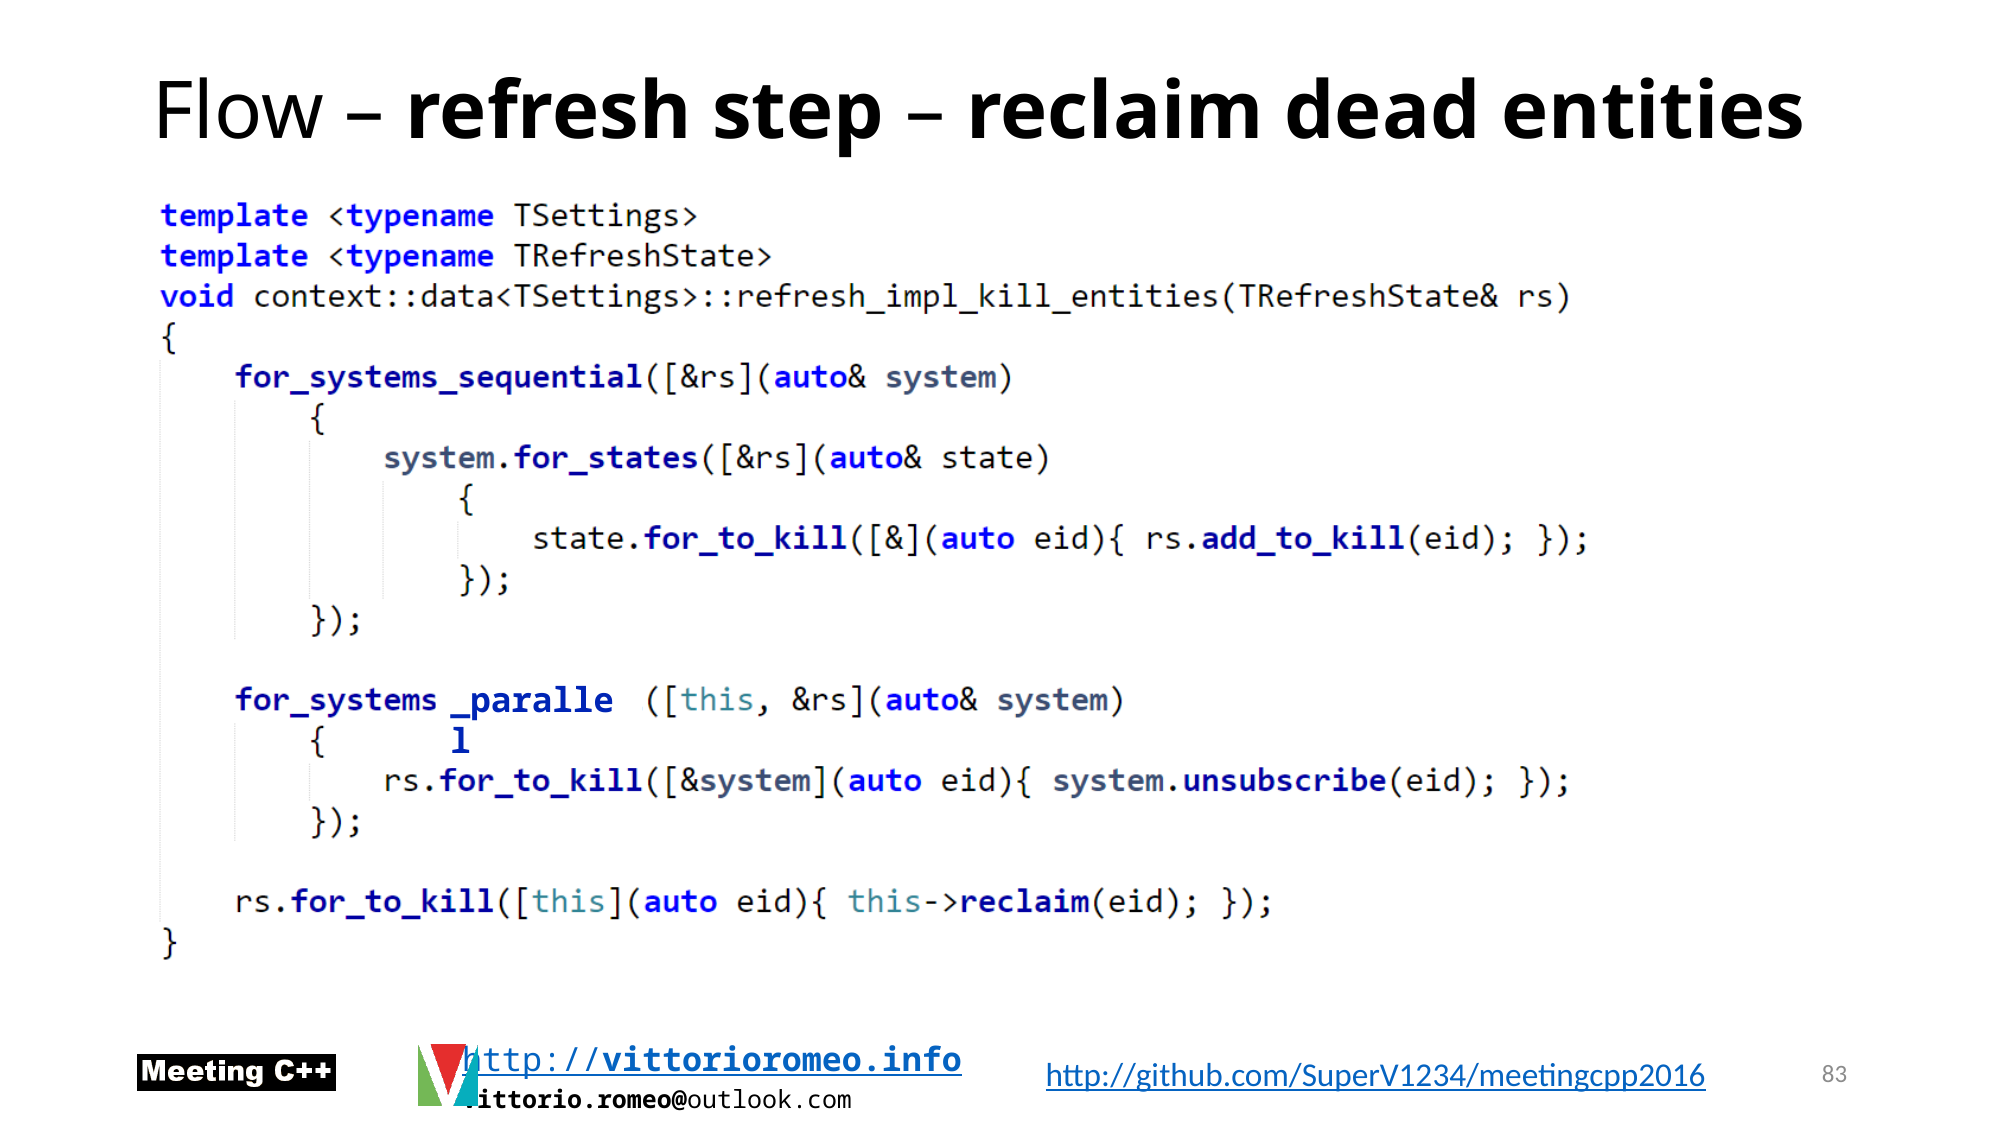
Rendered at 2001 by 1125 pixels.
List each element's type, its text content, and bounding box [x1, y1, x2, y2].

slide_number 83 [1793, 1042, 1863, 1103]
title Flow – refresh step – reclaim dead entities [137, 59, 1863, 166]
picture [137, 174, 1621, 981]
picture [137, 1054, 336, 1091]
picture [418, 1044, 478, 1106]
